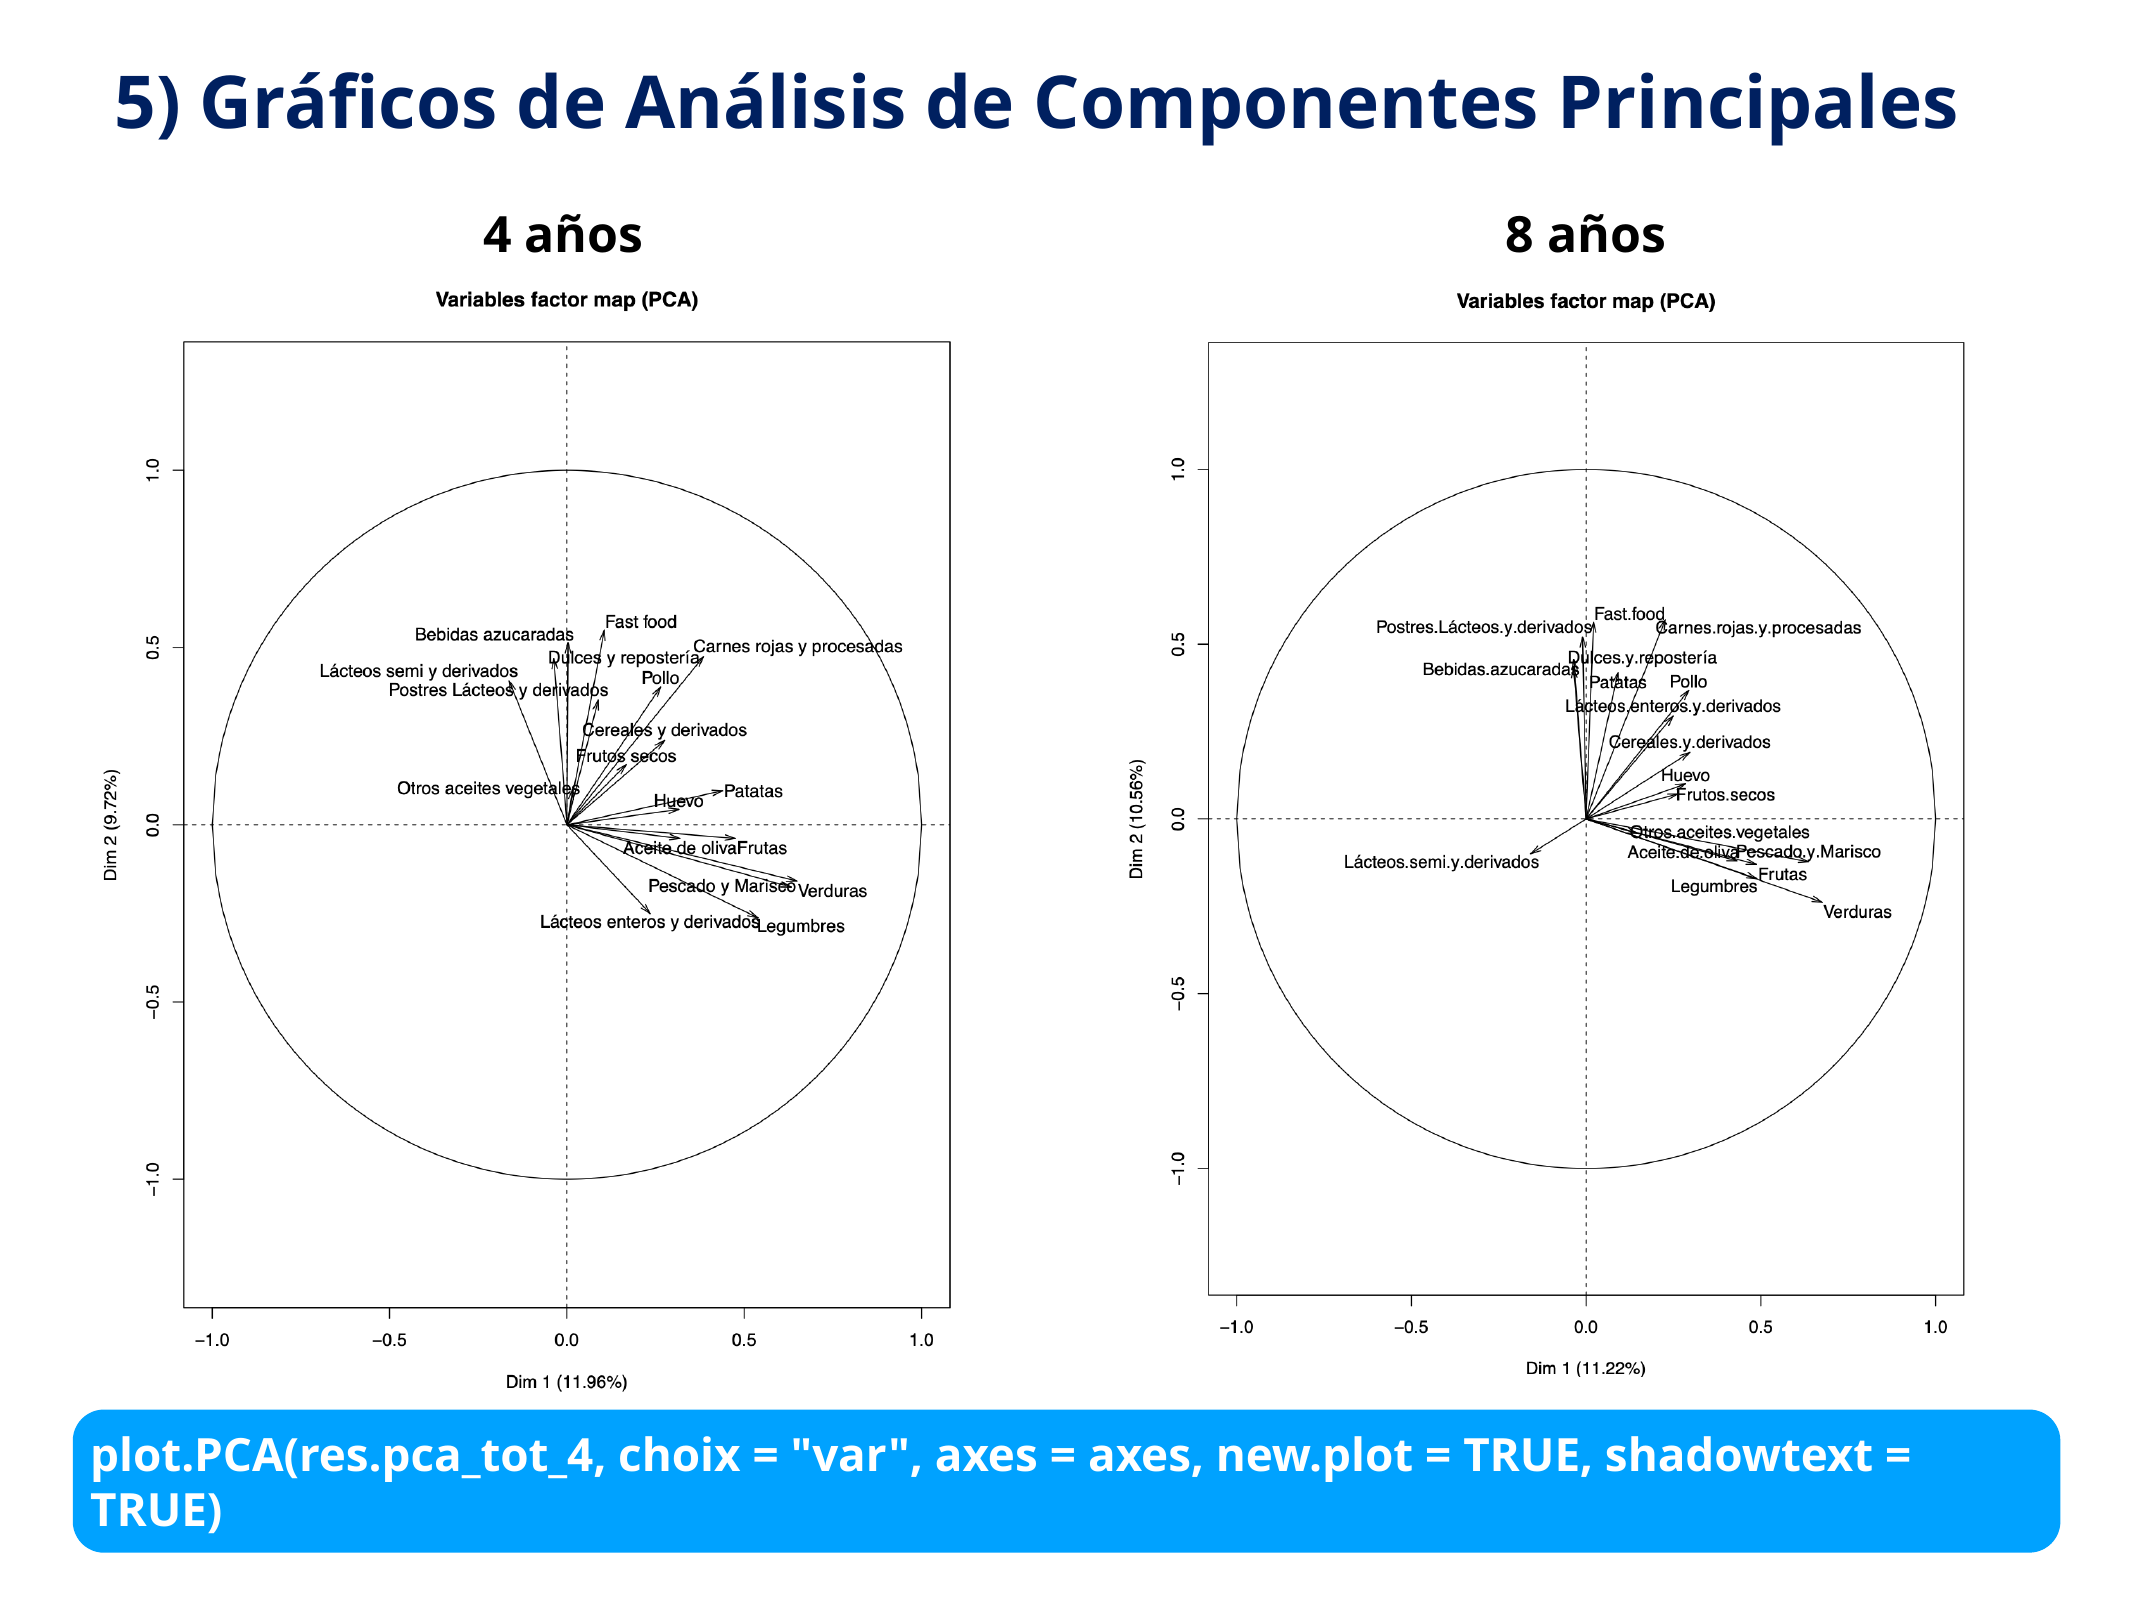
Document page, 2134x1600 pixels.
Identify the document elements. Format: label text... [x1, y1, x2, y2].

text_box plot.PCA(res.pca_tot_4, choix = "var", axes = axes, new.plot = TRUE, shadowtext = TRUE) [72, 1409, 2061, 1553]
picture [97, 279, 994, 1400]
text_box 8 años [1497, 194, 1675, 272]
text_box 4 años [474, 193, 652, 271]
picture [1122, 281, 2007, 1377]
title 5) Gráficos de Análisis de Componentes Principales [105, 47, 2020, 172]
